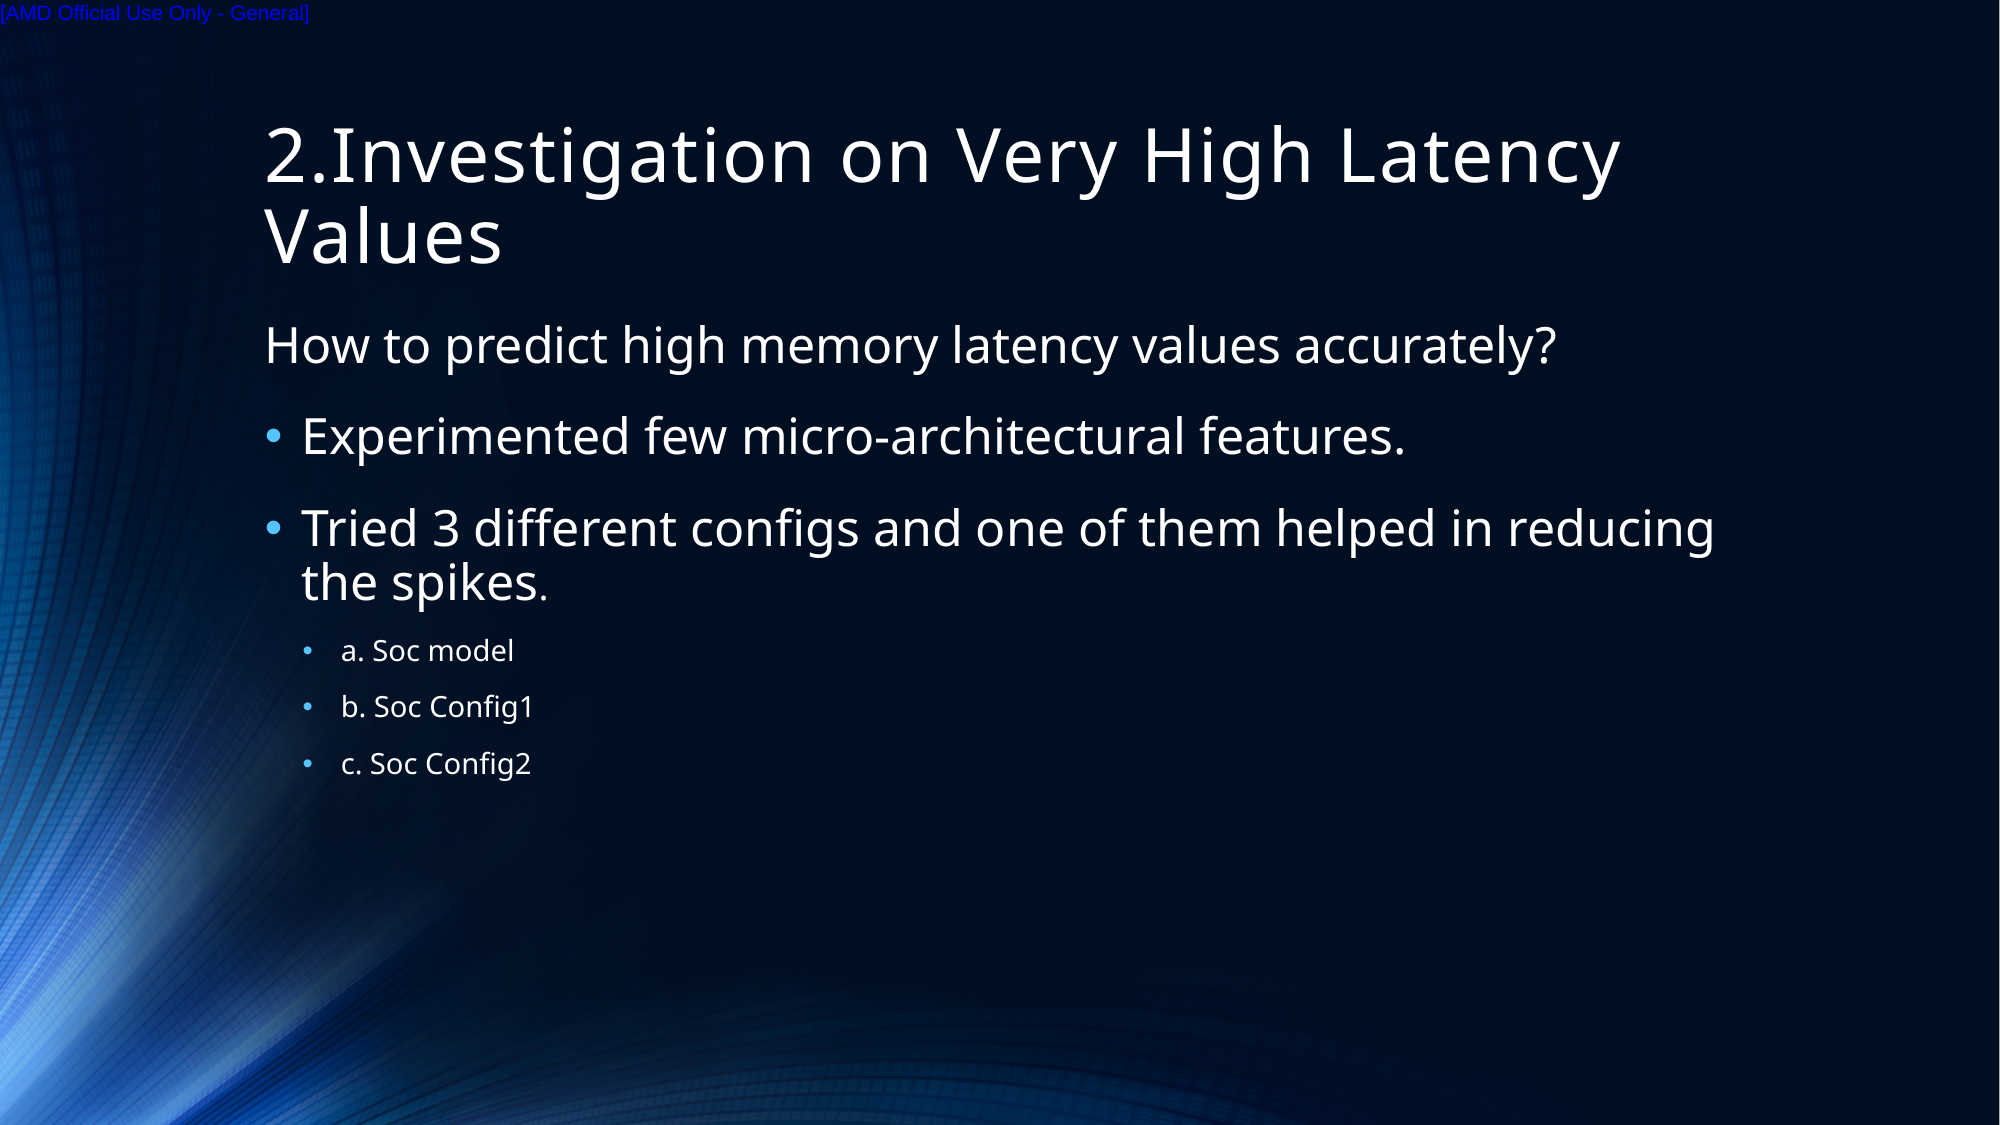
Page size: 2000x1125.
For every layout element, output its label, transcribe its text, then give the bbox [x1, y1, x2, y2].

title 2.Investigation on Very High Latency Values [249, 62, 1750, 288]
list How to predict high memory latency values accurately? Experimented few micro-architectural features. Tried 3 different configs and one of them helped in reducing the spikes. a. Soc model b. Soc Config1 c. Soc Config2 [249, 312, 1749, 988]
picture [0, 0, 2000, 1125]
